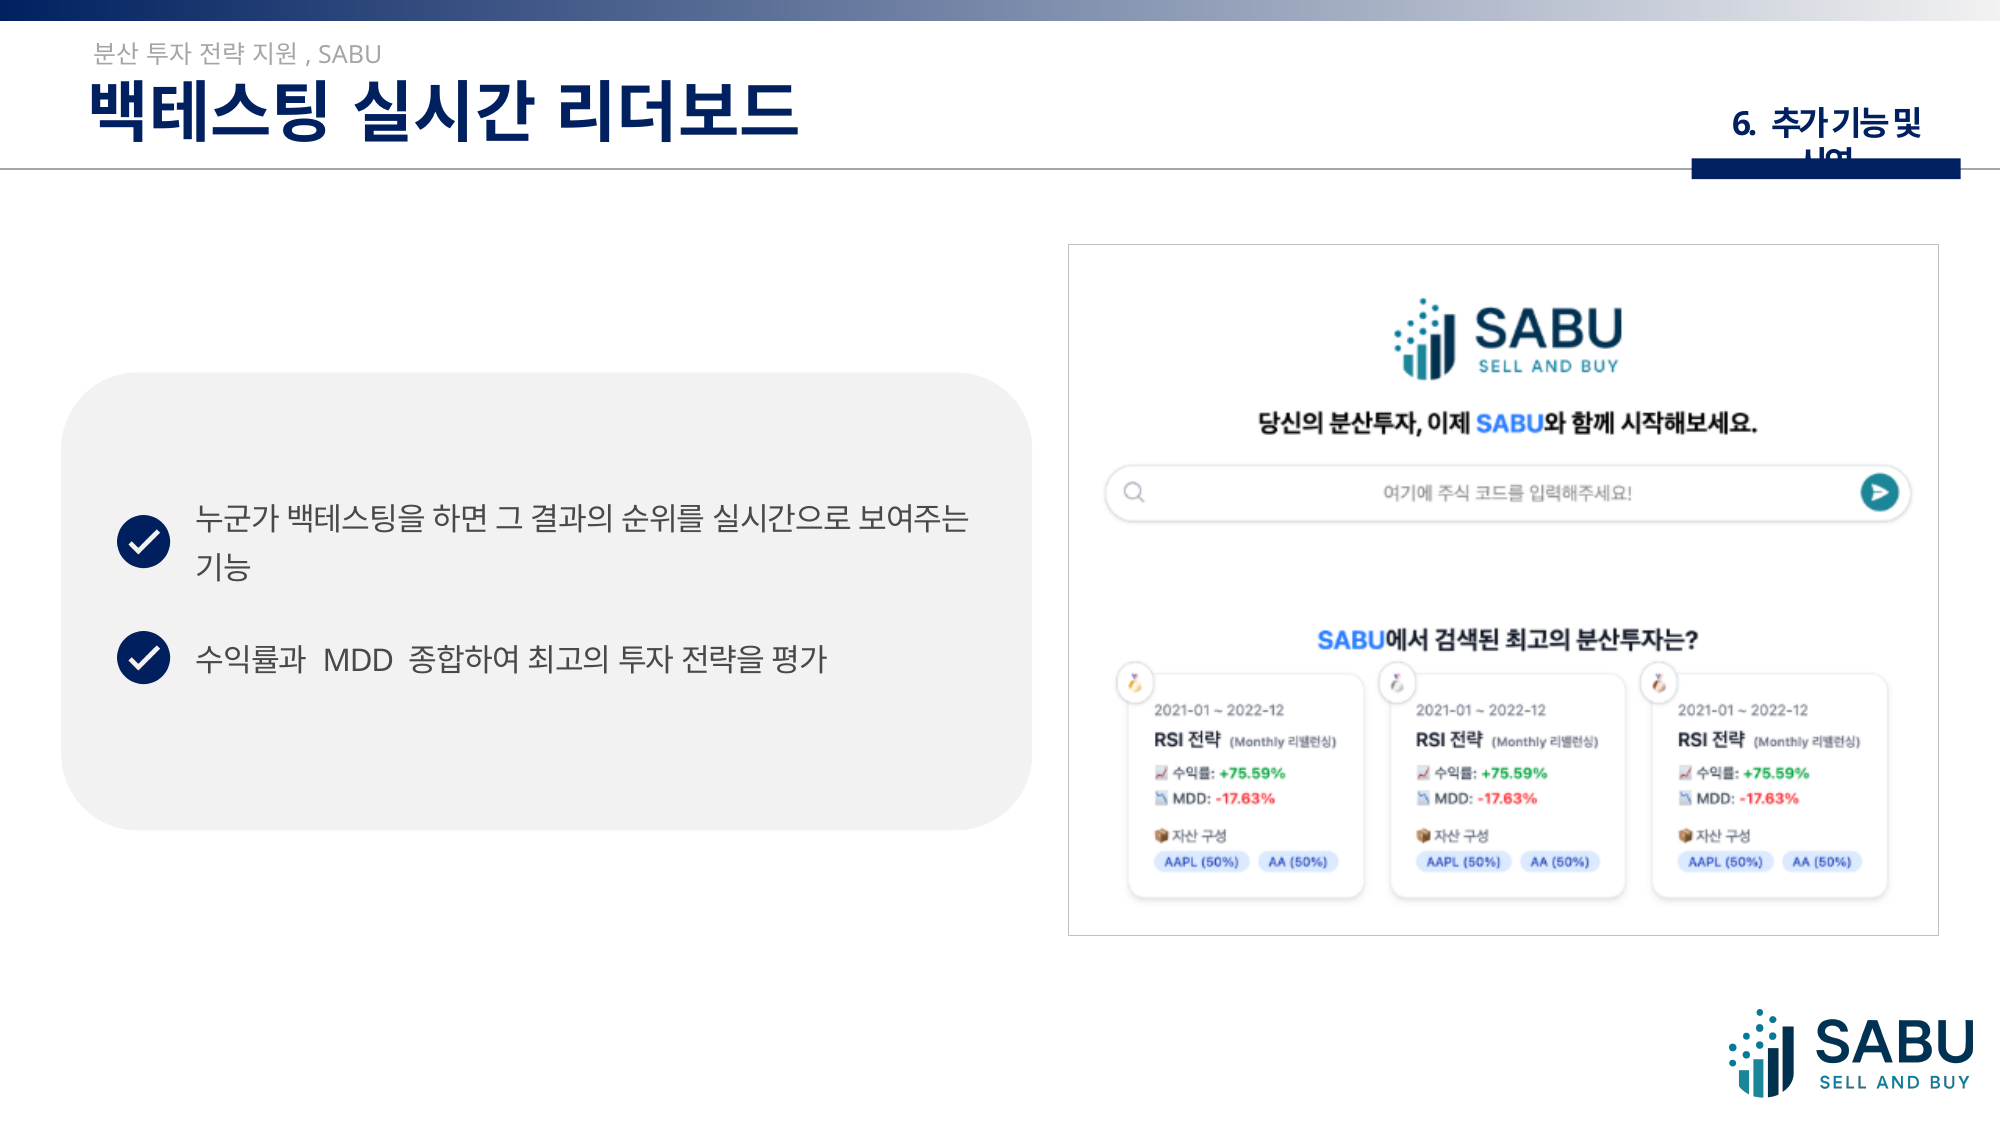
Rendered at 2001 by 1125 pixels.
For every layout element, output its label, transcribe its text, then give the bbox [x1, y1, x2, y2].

text_box 백테스팅 실시간 리더보드 [87, 70, 809, 151]
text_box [1691, 101, 1962, 180]
text_box 분산 투자 전략 지원, SABU [94, 38, 407, 69]
picture [1729, 1009, 1973, 1098]
text_box [0, 0, 2000, 22]
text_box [110, 624, 983, 692]
text_box [59, 370, 1034, 832]
picture [1067, 244, 1940, 936]
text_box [110, 508, 983, 576]
